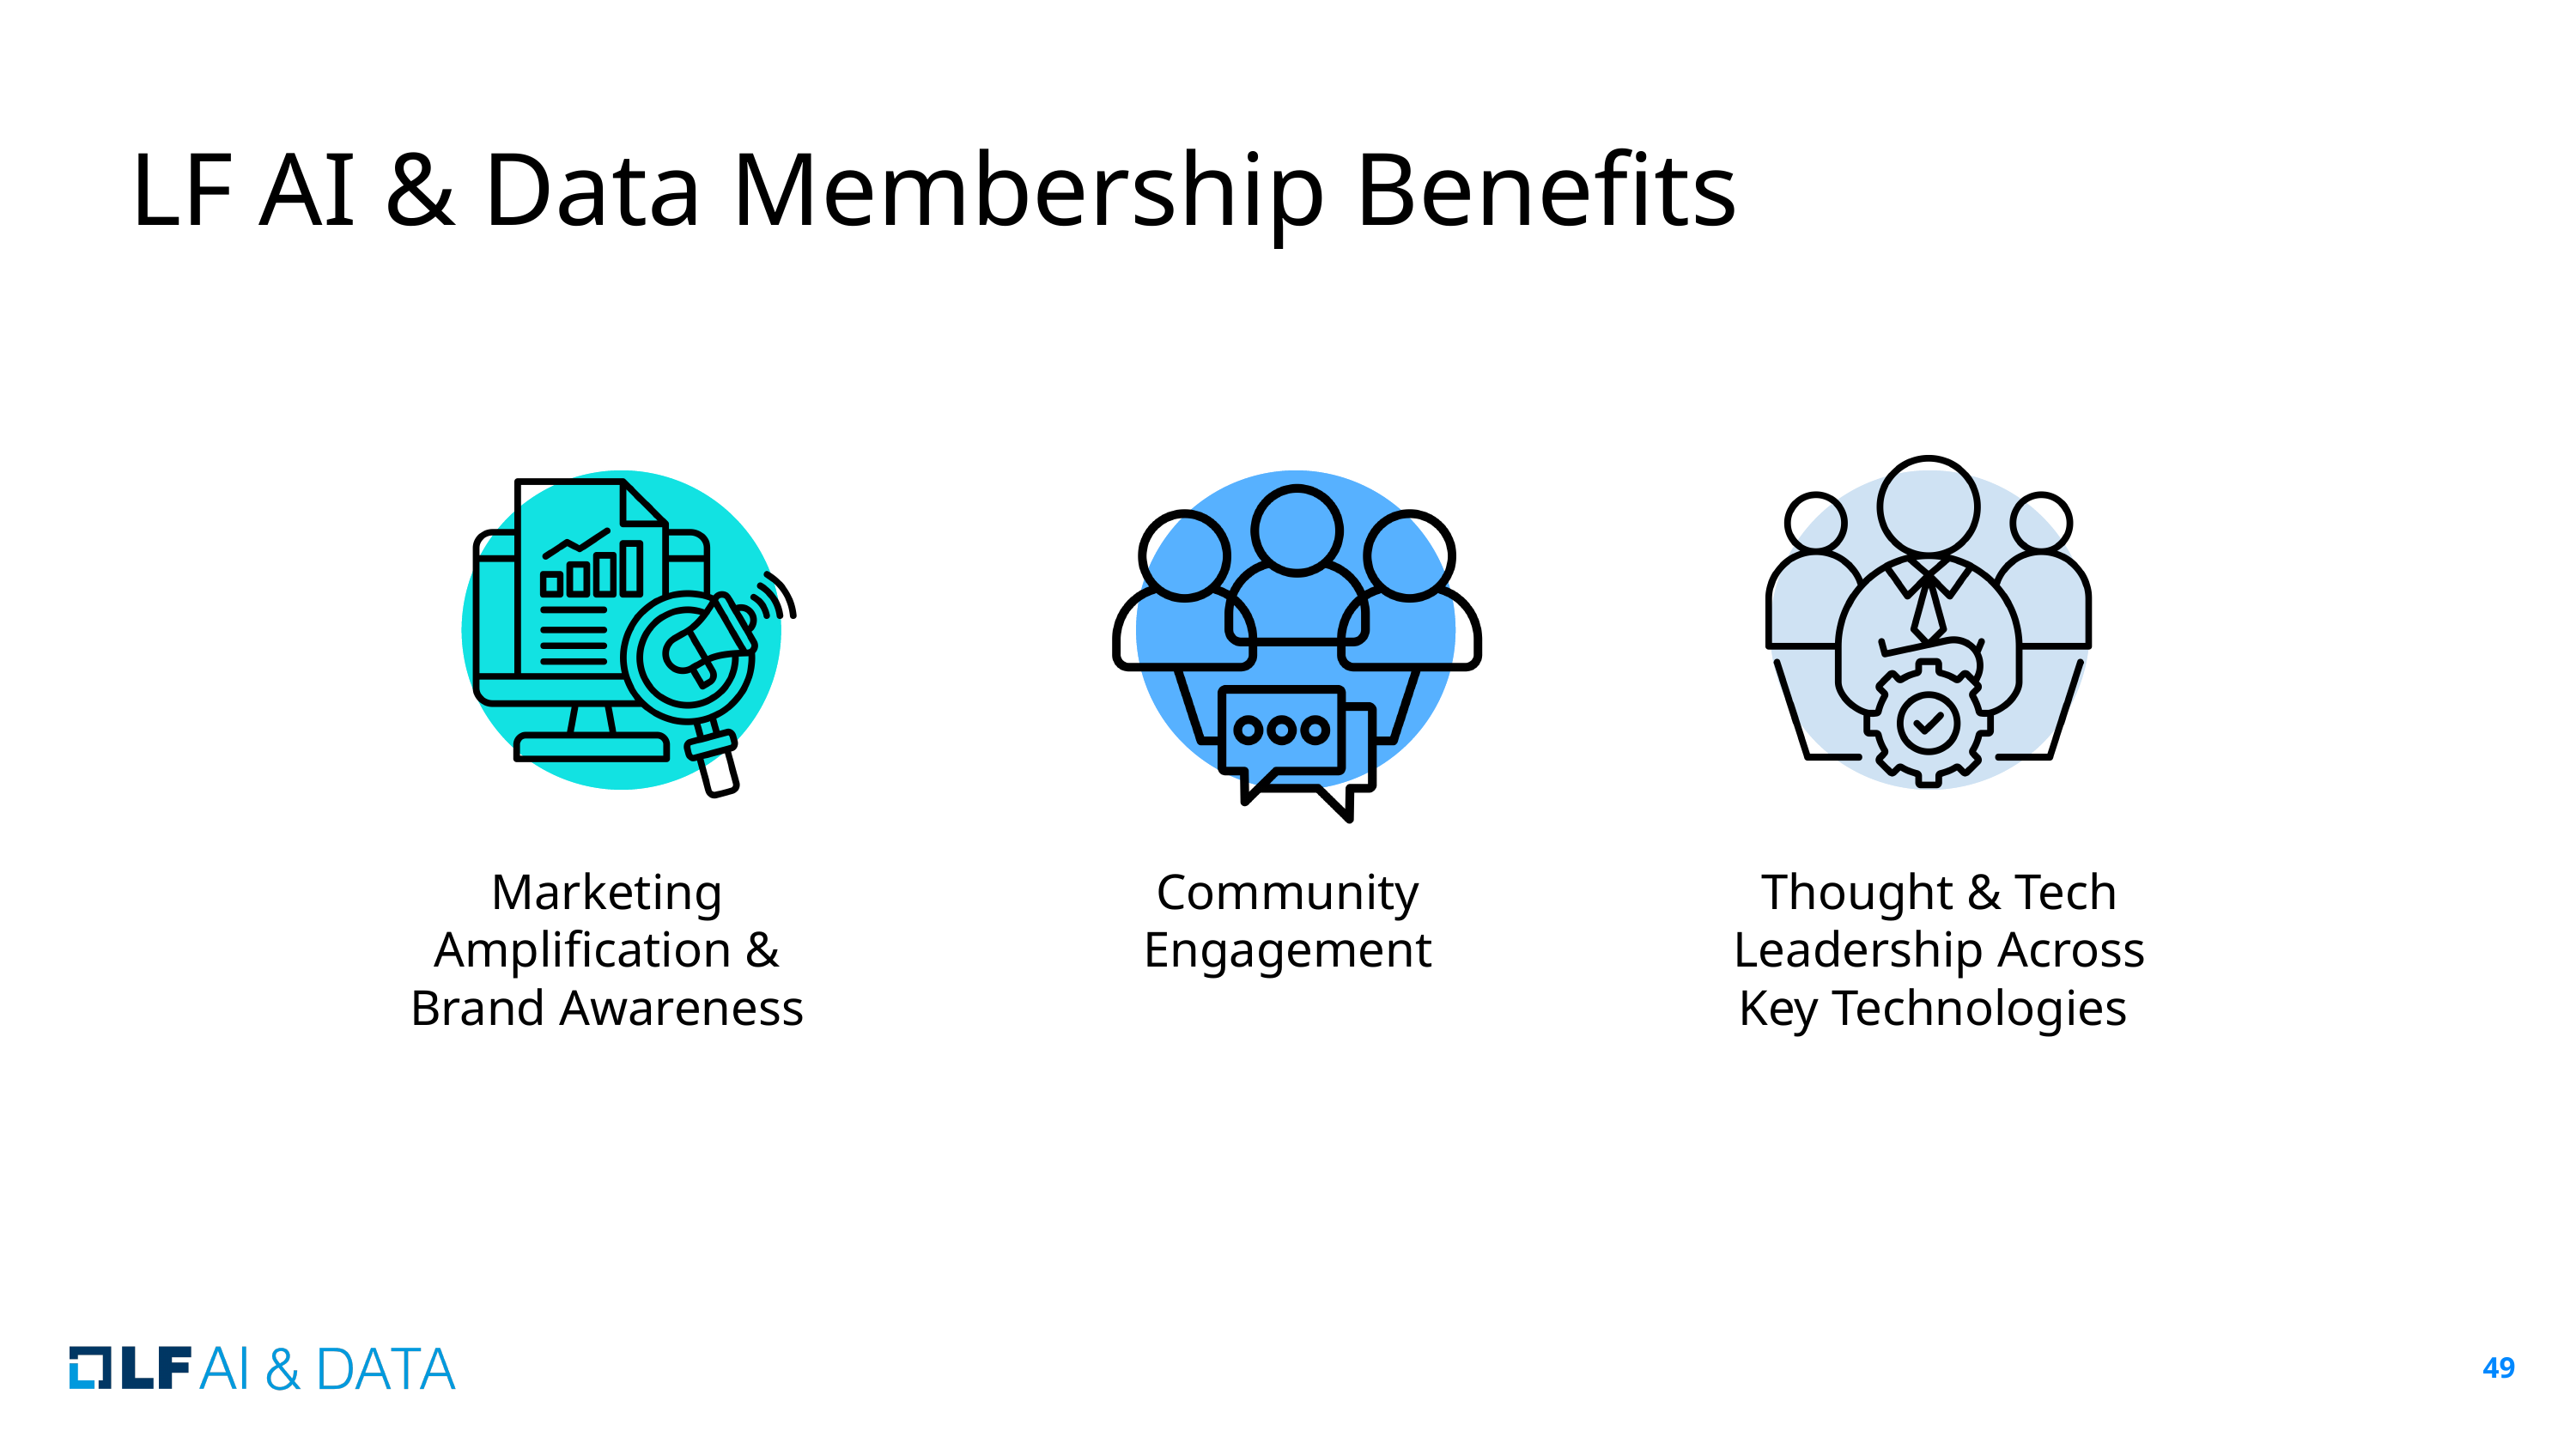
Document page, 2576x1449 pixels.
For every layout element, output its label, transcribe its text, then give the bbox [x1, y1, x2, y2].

picture [61, 1341, 461, 1397]
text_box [1102, 458, 1492, 849]
text_box Community Engagement [1070, 861, 1505, 1017]
text_box Thought & Tech Leadership Across Key Technologies [1690, 861, 2190, 1076]
slide_number ‹#› [2386, 1313, 2542, 1425]
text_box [460, 469, 804, 807]
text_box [1754, 447, 2103, 796]
text_box Marketing Amplification & Brand Awareness [357, 861, 857, 1076]
title LF AI & Data Membership Benefits [129, 124, 2530, 287]
